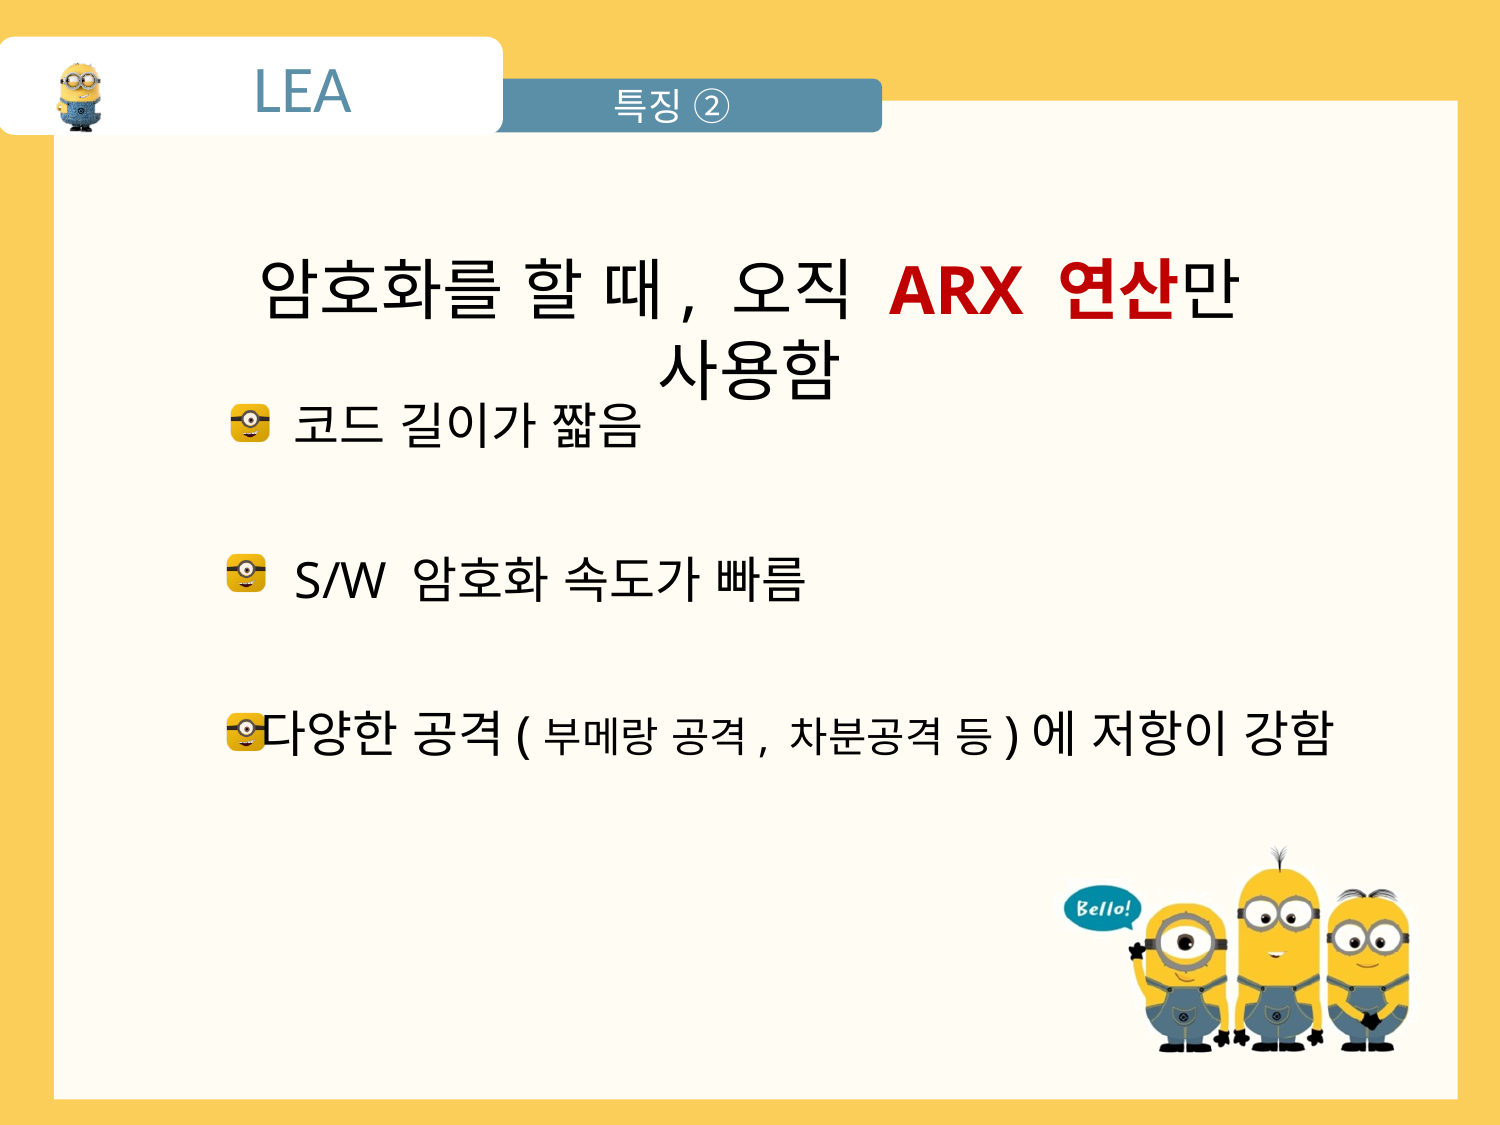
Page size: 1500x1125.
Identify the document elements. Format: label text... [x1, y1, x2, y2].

picture [0, 59, 124, 135]
text_box 다양한 공격(부메랑 공격, 차분공격 등)에 저항이 강함 [246, 695, 1351, 770]
picture [227, 401, 273, 448]
text_box 암호화를 할 때, 오직 ARX 연산만 사용함 [159, 240, 1341, 416]
picture [223, 710, 269, 757]
text_box LEA [238, 38, 368, 133]
text_box S/W 암호화 속도가 빠름 [279, 541, 862, 617]
text_box 코드 길이가 짧음 [278, 387, 659, 463]
picture [1029, 801, 1428, 1086]
text_box [0, 35, 505, 136]
text_box 특징 ② [496, 77, 884, 134]
text_box [53, 99, 1459, 1101]
picture [223, 551, 269, 598]
